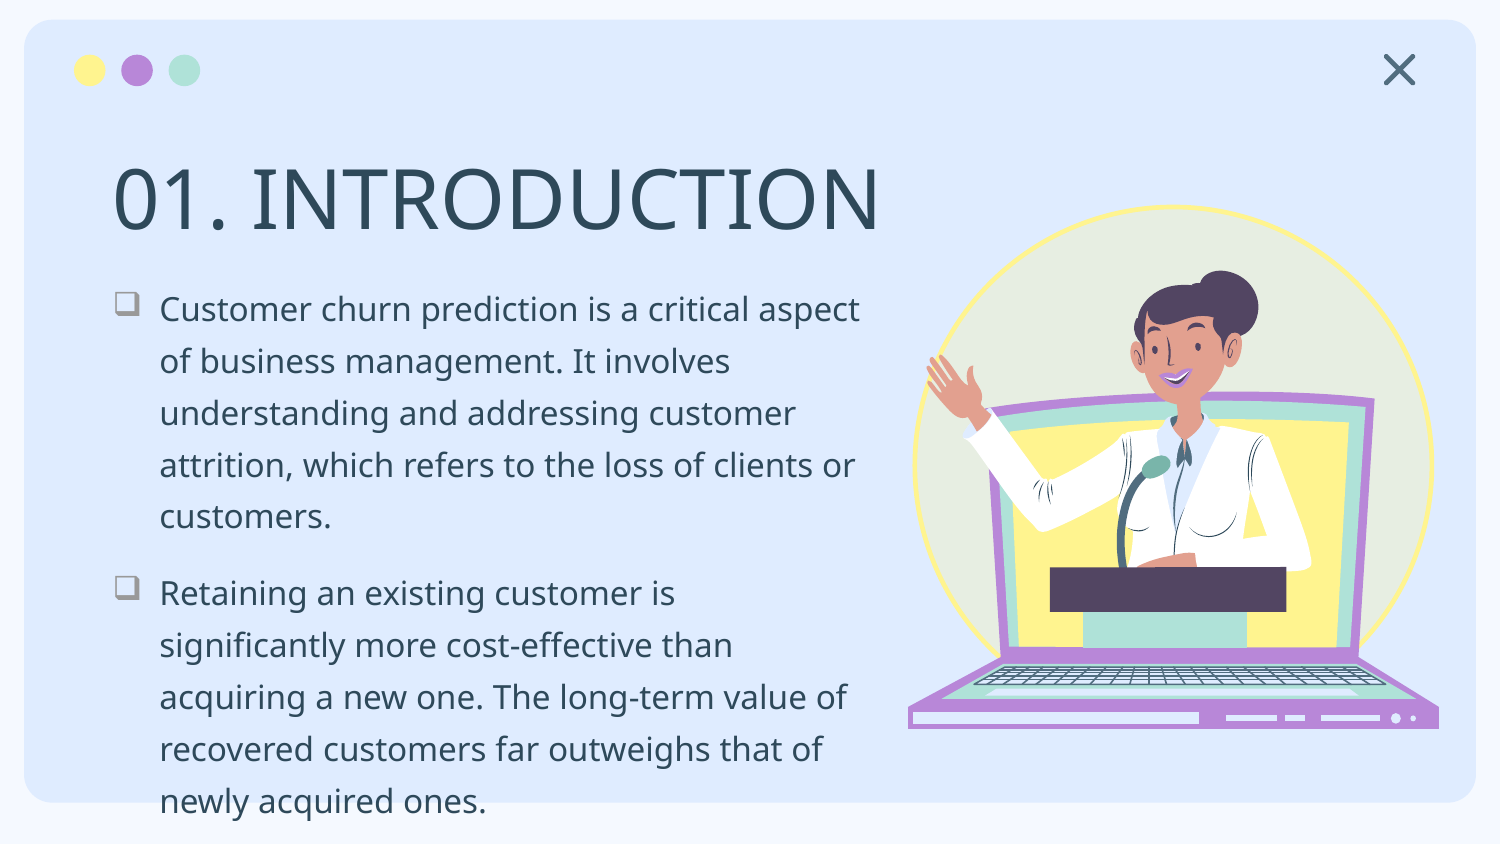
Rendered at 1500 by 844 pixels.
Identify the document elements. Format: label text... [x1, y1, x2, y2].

text_box [1005, 206, 1342, 269]
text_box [907, 270, 1440, 729]
title 01. INTRODUCTION [97, 136, 915, 262]
subtitle Customer churn prediction is a critical aspect of business management. It involves understanding and addressing customer attrition, which refers to the loss of clients or customers. Retaining an existing customer is significantly more cost-effective than acquiring a new one. The long-term value of recovered customers far outweighs that of newly acquired ones. [97, 261, 886, 779]
